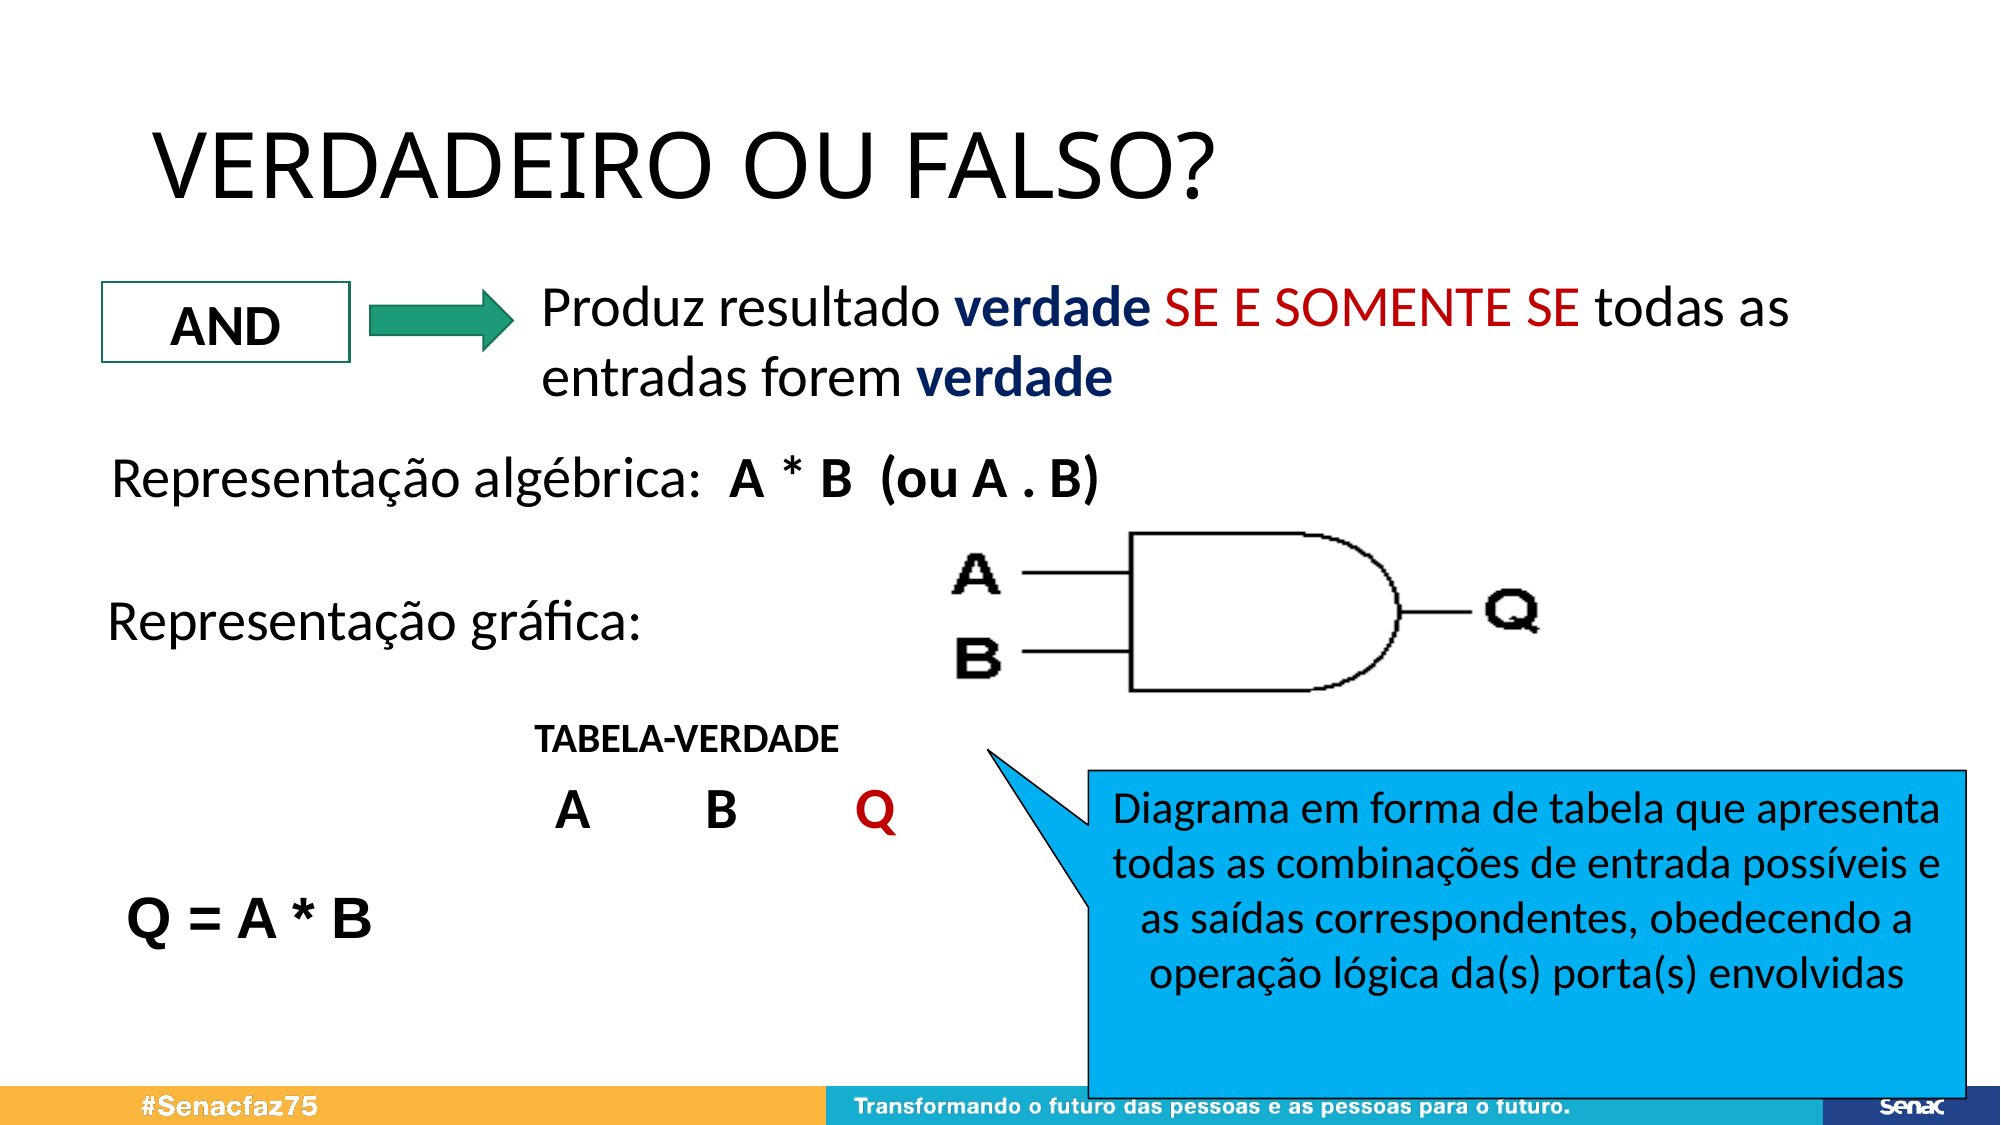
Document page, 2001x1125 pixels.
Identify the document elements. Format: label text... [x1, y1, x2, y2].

text_box Q = A * B [110, 871, 391, 959]
text_box Representação gráfica: [91, 574, 661, 661]
text_box Diagrama em forma de tabela que apresenta todas as combinações de entrada possíveis e as saídas correspondentes, obedecendo a operação lógica da(s) porta(s) envolvidas [987, 749, 1967, 1099]
text_box Produz resultado verdade SE E SOMENTE SE todas as entradas forem verdade [524, 259, 1977, 417]
picture [947, 528, 1546, 699]
text_box TABELA-VERDADE [517, 702, 857, 770]
text_box [369, 288, 515, 353]
text_box AND [101, 281, 351, 363]
text_box A B Q [538, 761, 1014, 849]
picture [0, 1078, 2000, 1125]
text_box Representação algébrica: A * B (ou A . B) [94, 430, 1118, 518]
title VERDADEIRO OU FALSO? [137, 59, 1863, 278]
